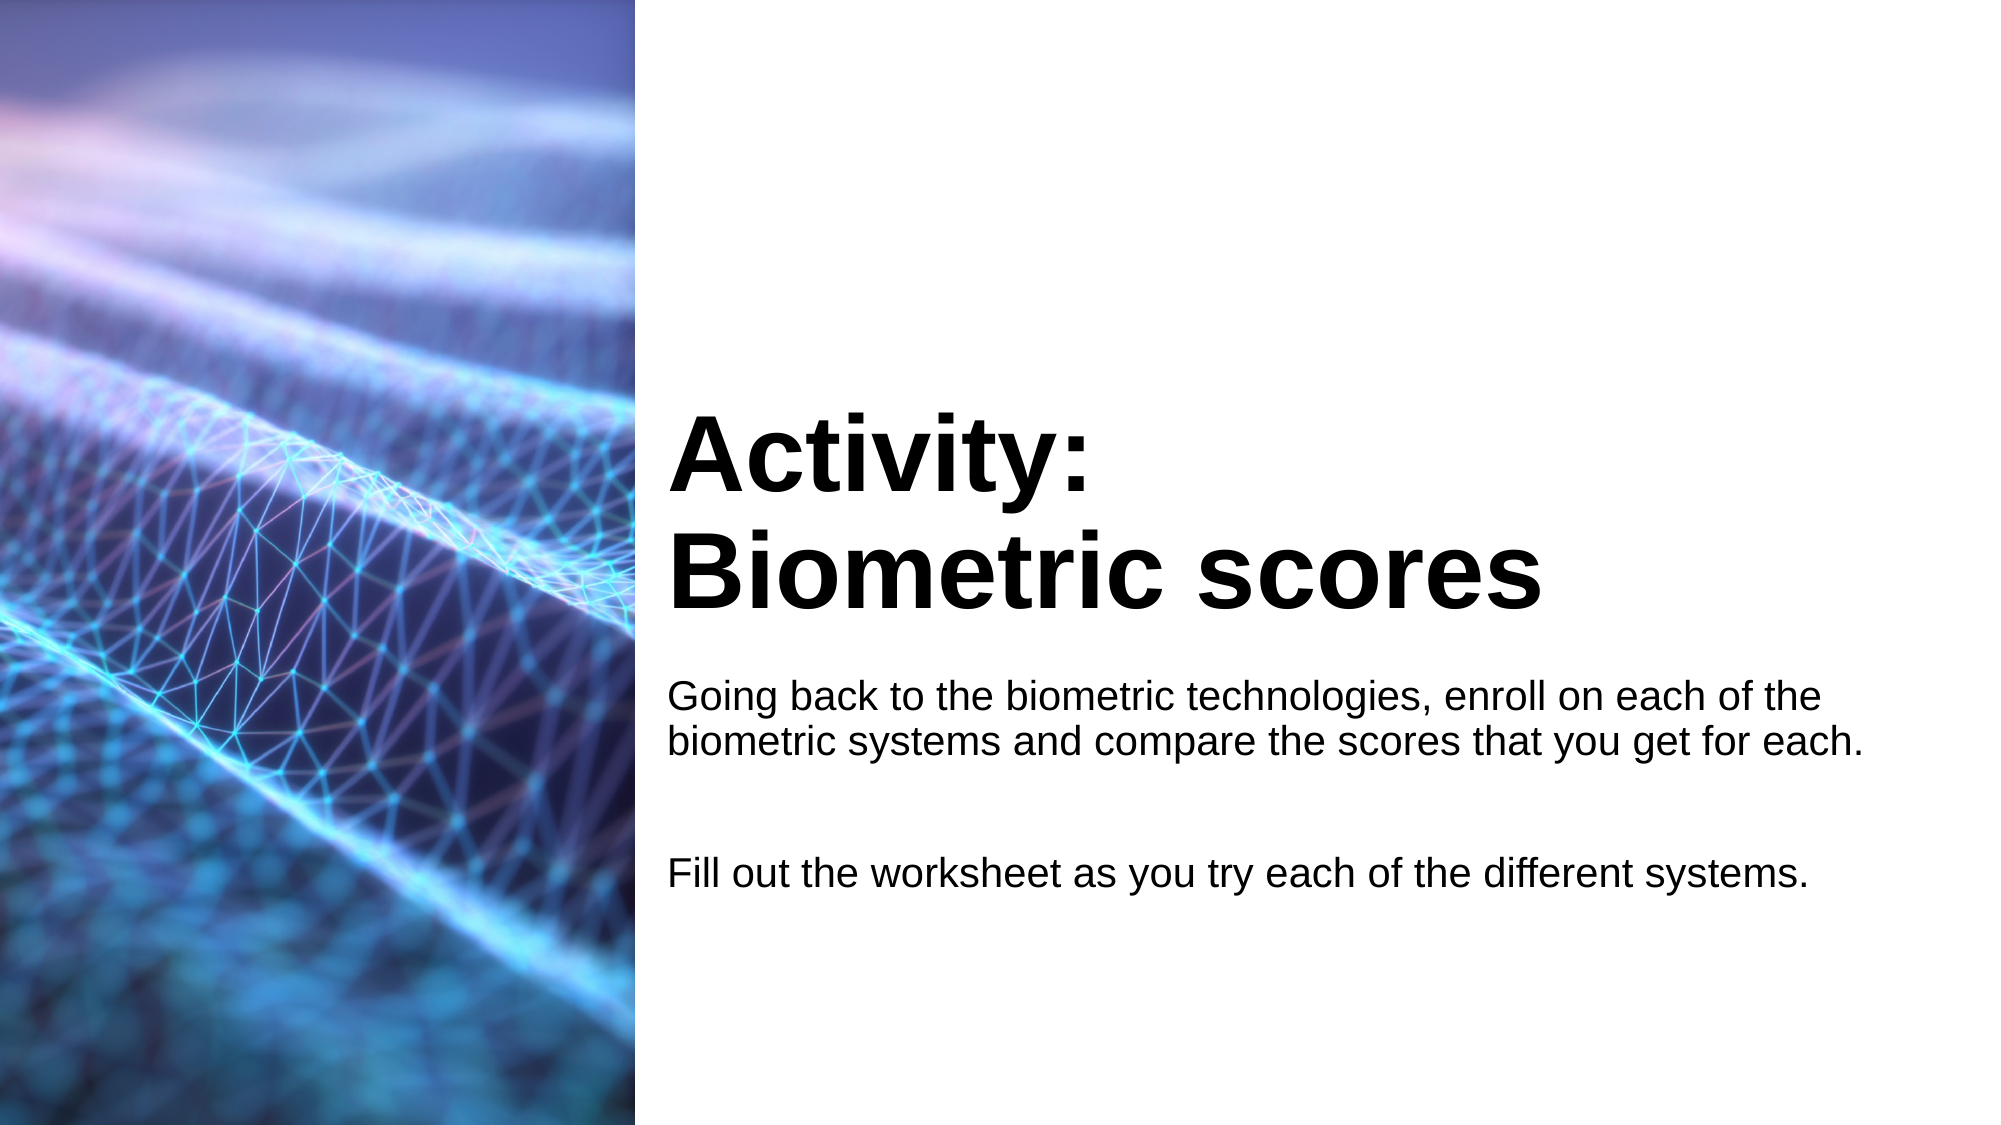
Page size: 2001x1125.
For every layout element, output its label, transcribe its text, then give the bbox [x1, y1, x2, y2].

title Activity: Biometric scores [652, 90, 2000, 639]
picture [0, 0, 635, 1125]
list Going back to the biometric technologies, enroll on each of the biometric systems and compare the scores that you get for each. Fill out the worksheet as you try each of the different systems. [652, 667, 2000, 1007]
